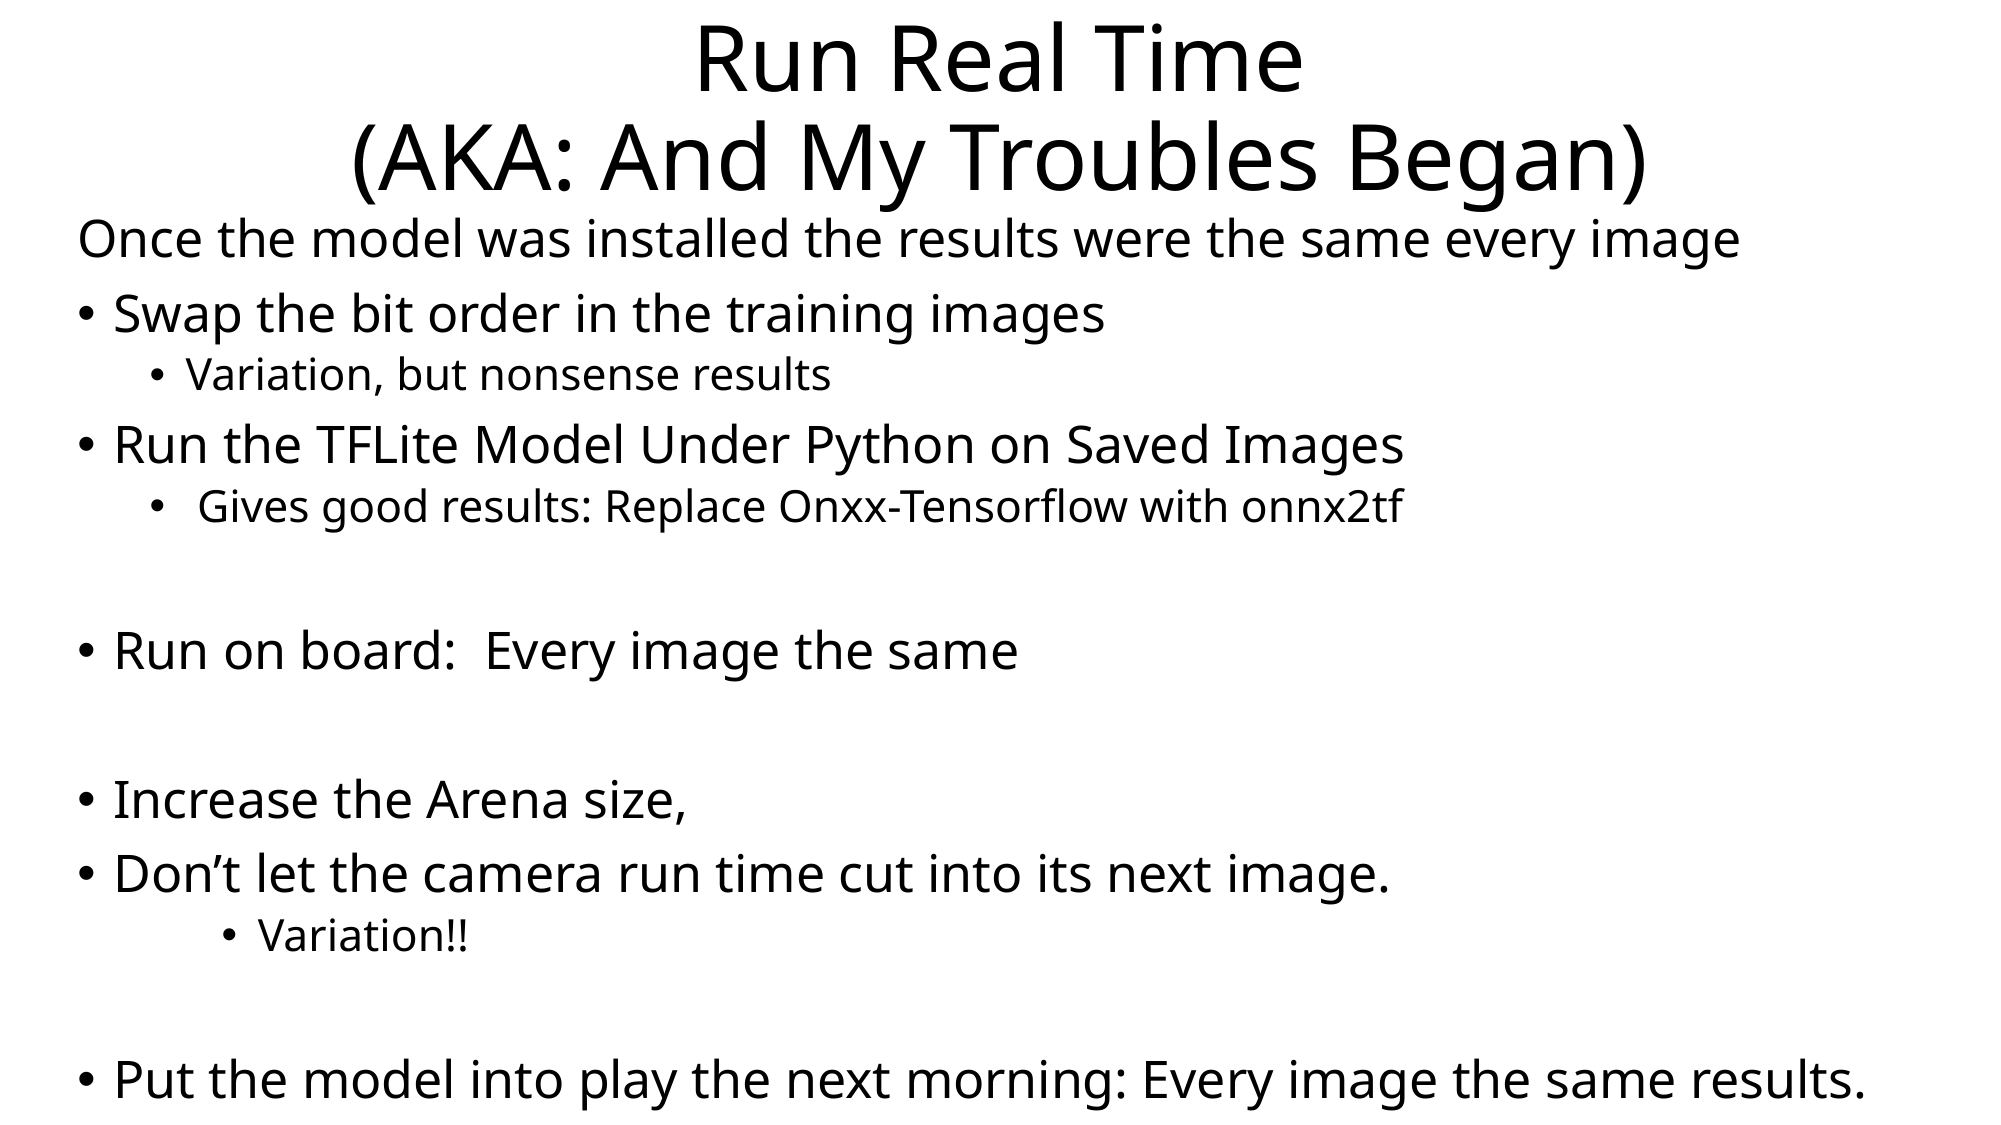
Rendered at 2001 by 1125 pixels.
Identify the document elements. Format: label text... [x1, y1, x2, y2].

list Once the model was installed the results were the same every image Swap the bit order in the training images Variation, but nonsense results Run the TFLite Model Under Python on Saved Images Gives good results: Replace Onxx-Tensorflow with onnx2tf Run on board: Every image the same Increase the Arena size, Don’t let the camera run time cut into its next image. Variation!! Put the model into play the next morning: Every image the same results. [62, 205, 1950, 1122]
title Run Real Time (AKA: And My Troubles Began) [137, 3, 1863, 205]
